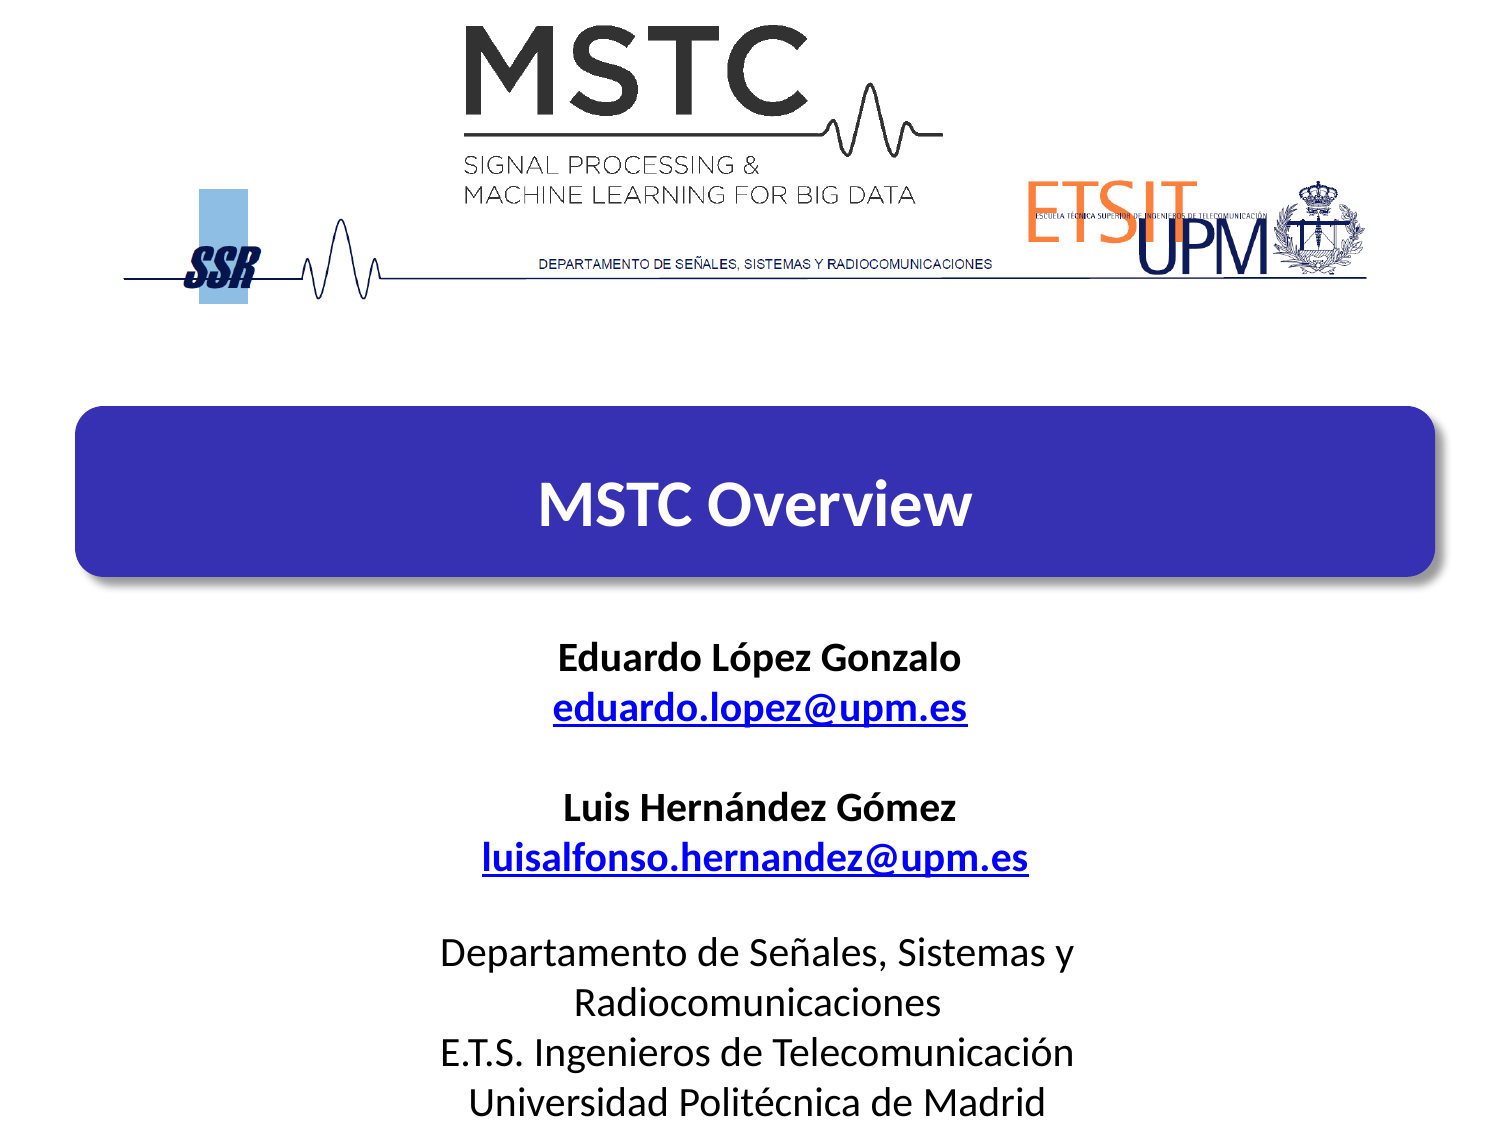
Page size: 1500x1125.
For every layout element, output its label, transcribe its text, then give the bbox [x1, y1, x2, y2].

text_box Eduardo López Gonzalo eduardo.lopez@upm.es Luis Hernández Gómez luisalfonso.hernandez@upm.es [384, 571, 1135, 835]
picture [75, 0, 1399, 346]
title MSTC Overview [80, 406, 1431, 594]
